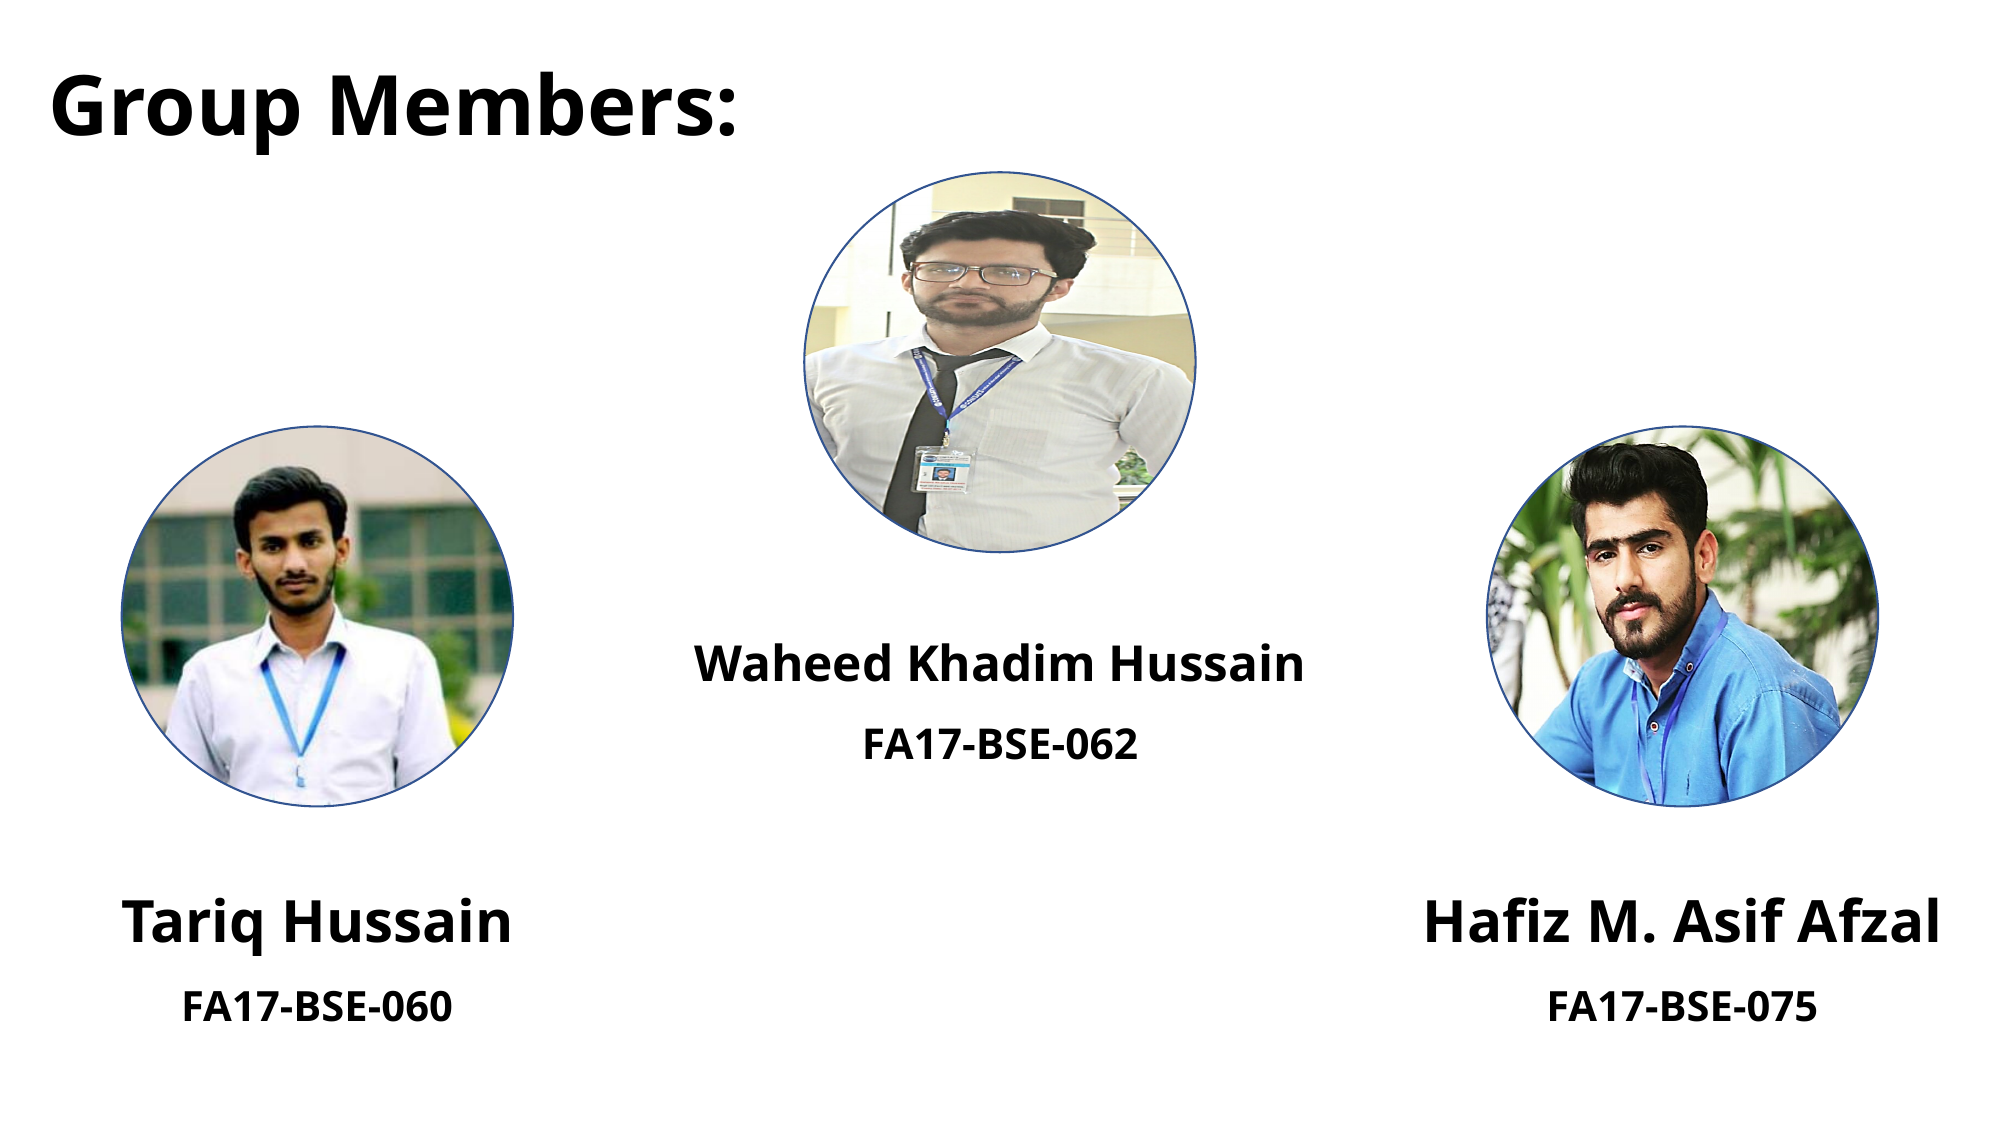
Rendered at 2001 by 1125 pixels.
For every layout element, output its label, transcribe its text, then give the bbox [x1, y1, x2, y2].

title Group Members: [33, 0, 1759, 218]
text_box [0, 426, 670, 1057]
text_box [1330, 426, 2000, 1057]
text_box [647, 172, 1353, 803]
